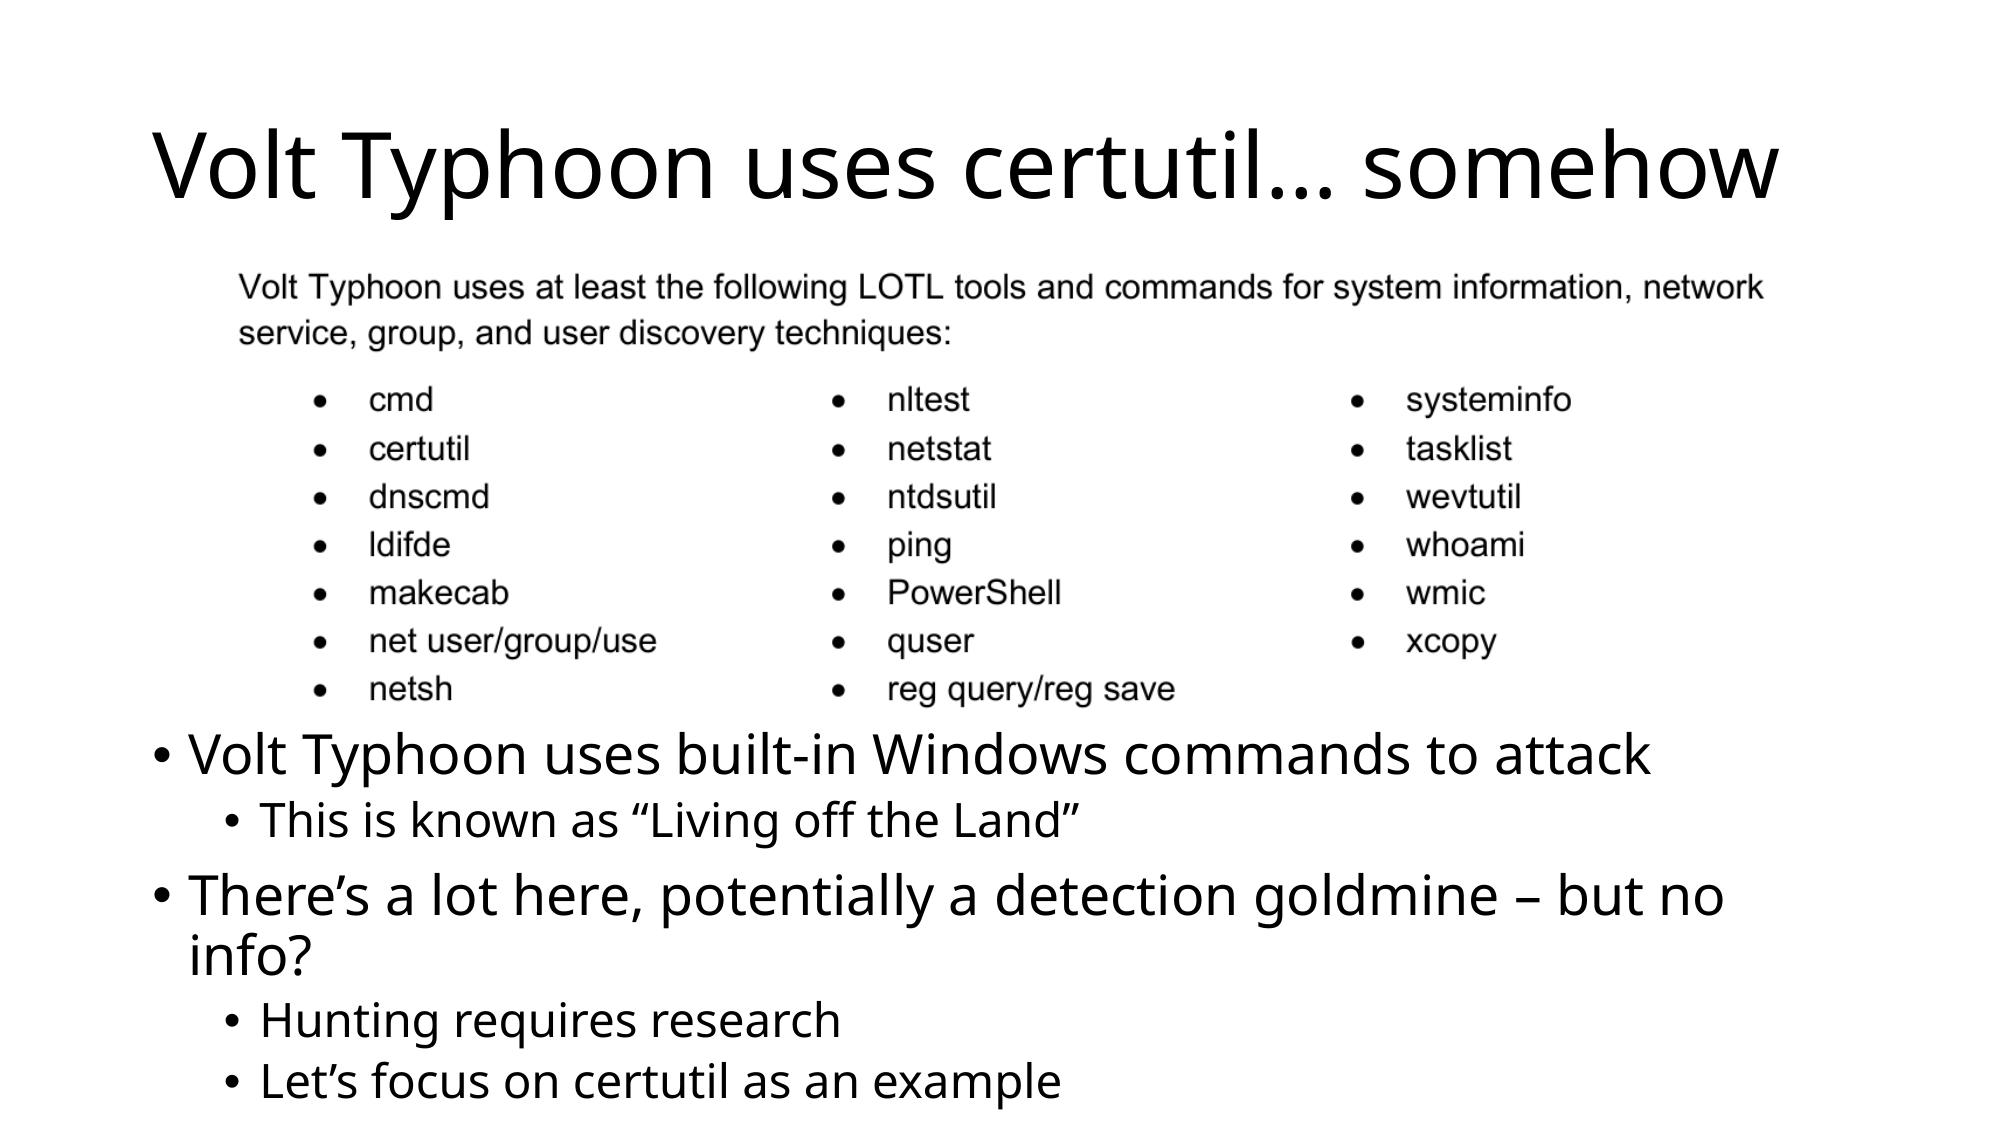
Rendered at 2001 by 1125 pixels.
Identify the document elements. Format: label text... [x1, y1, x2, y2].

picture [228, 260, 1772, 720]
list Volt Typhoon uses built-in Windows commands to attack This is known as “Living off the Land” There’s a lot here, potentially a detection goldmine – but no info? Hunting requires research Let’s focus on certutil as an example [137, 719, 1863, 1119]
title Volt Typhoon uses certutil… somehow [137, 59, 1863, 278]
